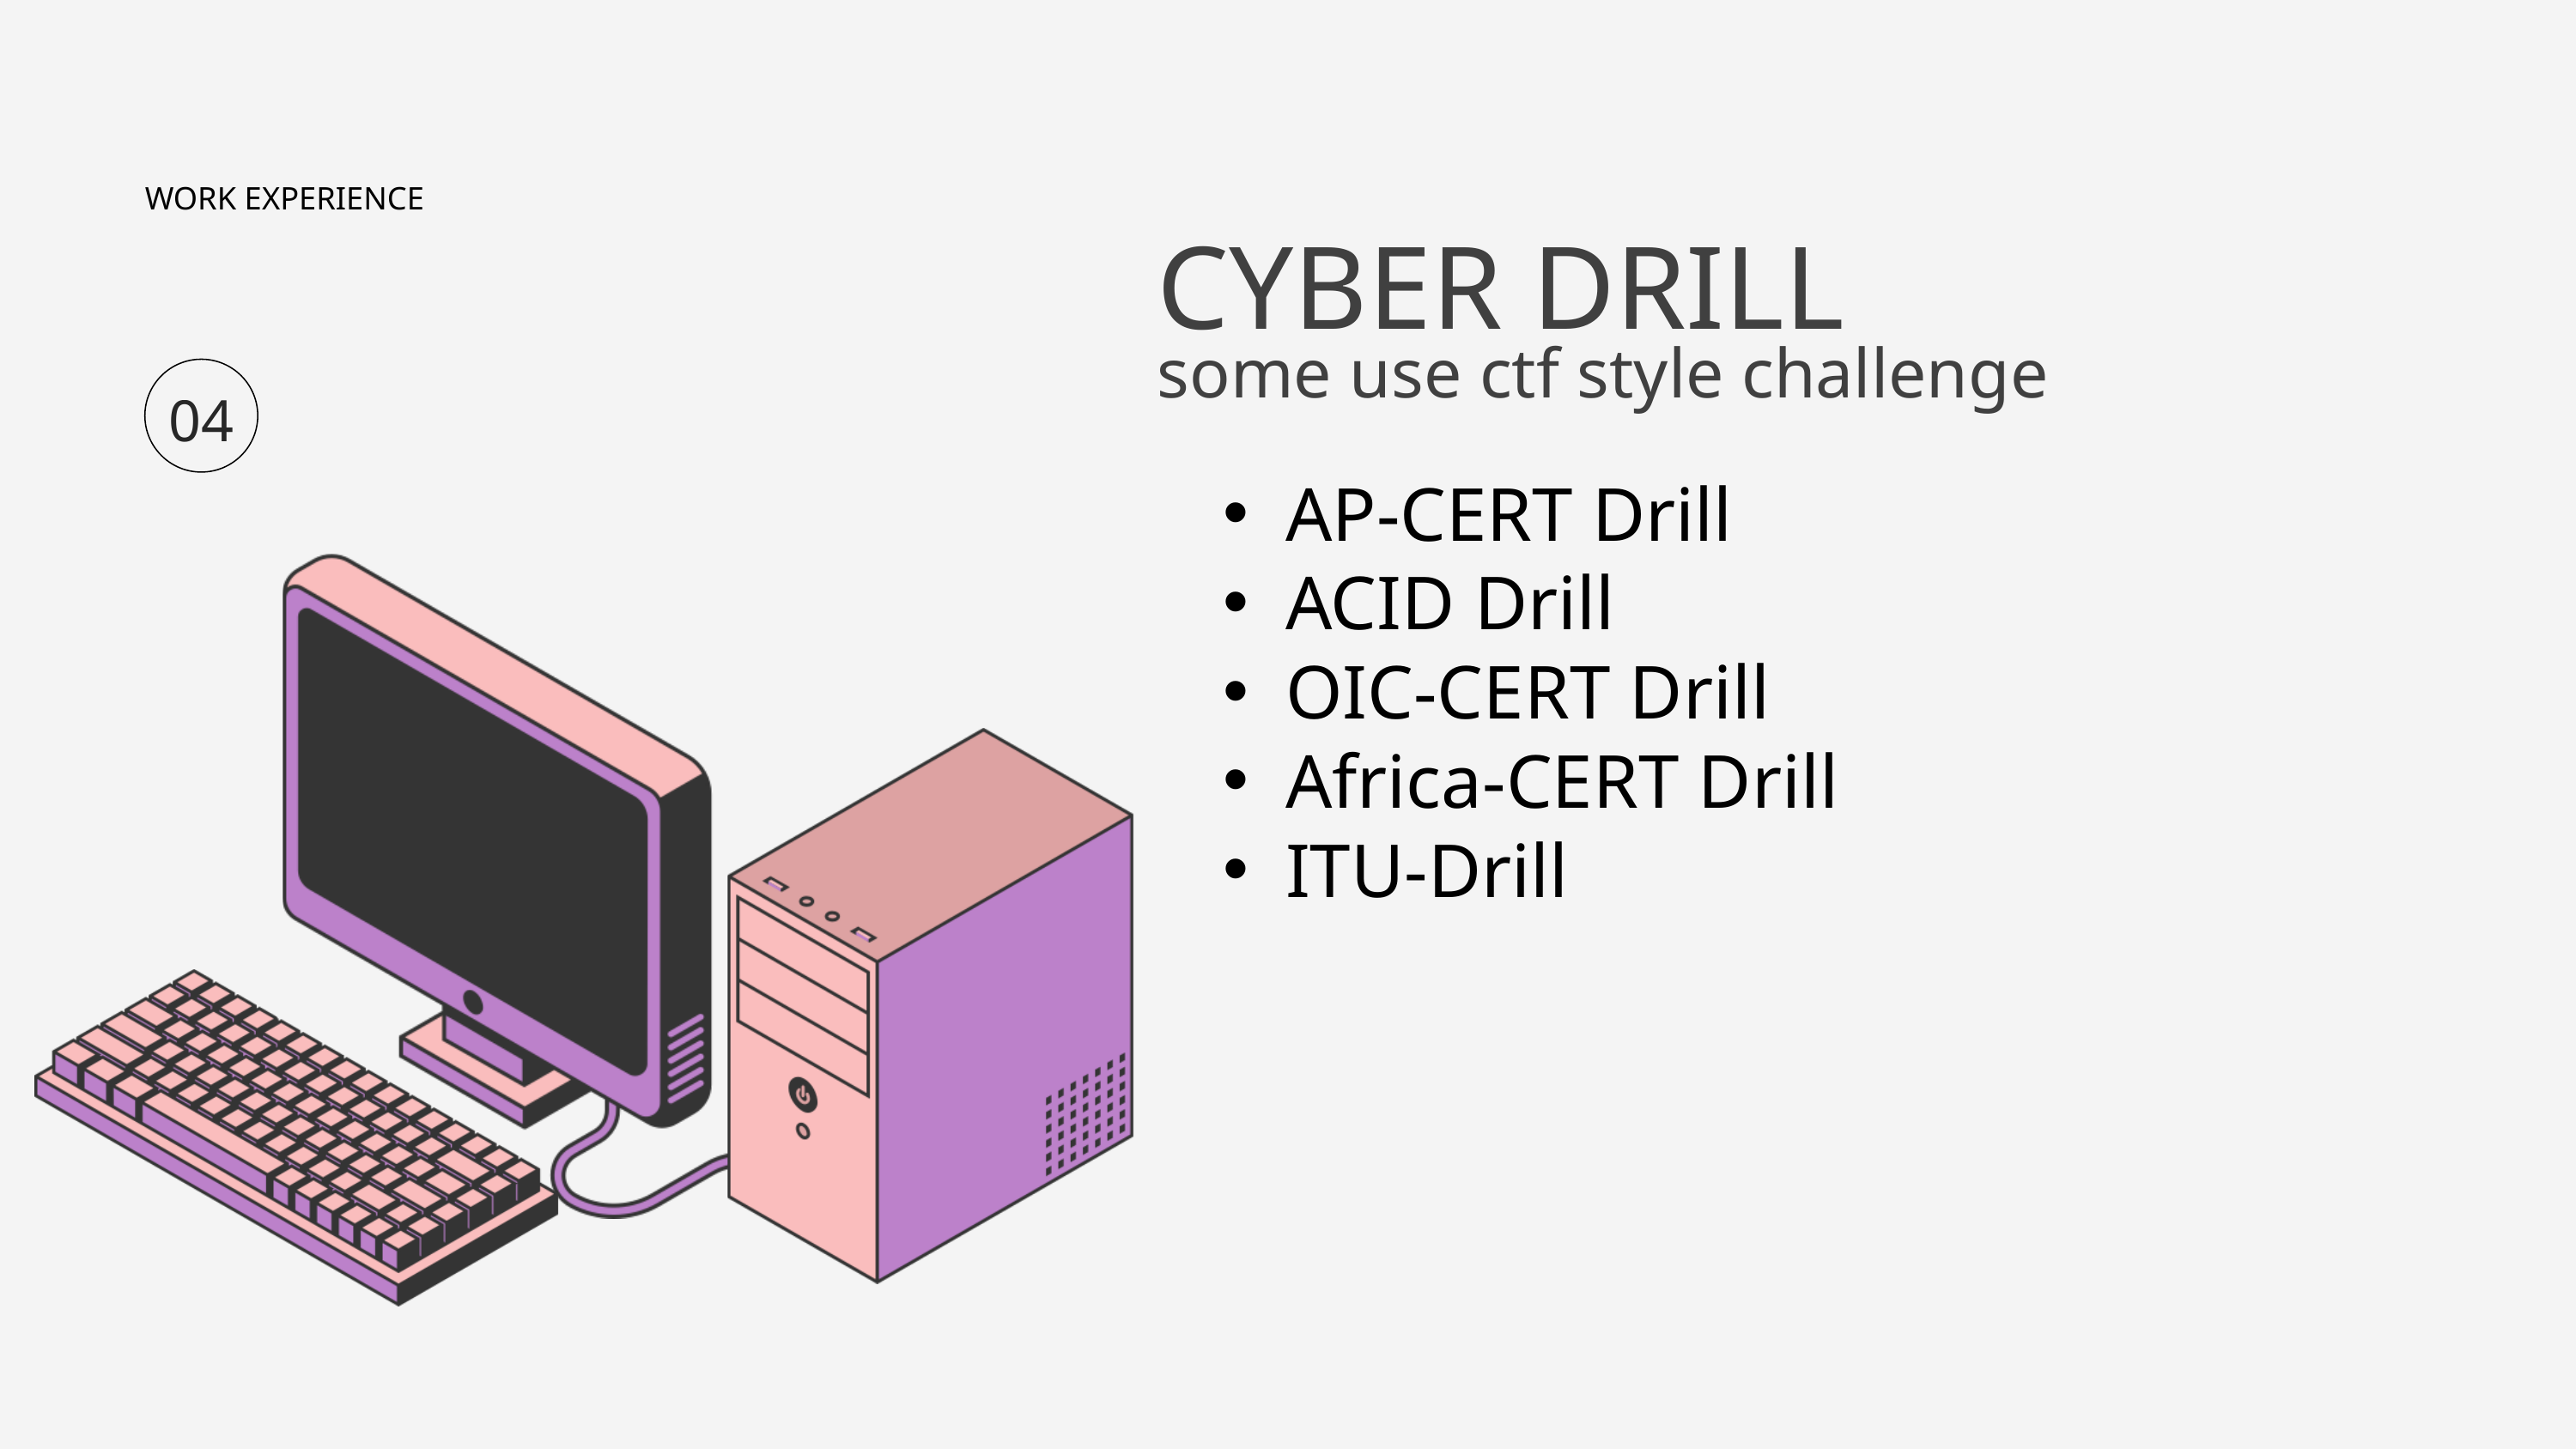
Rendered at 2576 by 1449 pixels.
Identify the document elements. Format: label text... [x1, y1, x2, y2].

text_box some use ctf style challenge [1157, 329, 2432, 411]
text_box CYBER DRILL [1157, 213, 2432, 329]
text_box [33, 553, 1134, 1307]
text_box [144, 359, 258, 473]
text_box WORK EXPERIENCE [144, 178, 499, 216]
text_box AP-CERT Drill ACID Drill OIC-CERT Drill Africa-CERT Drill ITU-Drill [1161, 466, 2251, 912]
